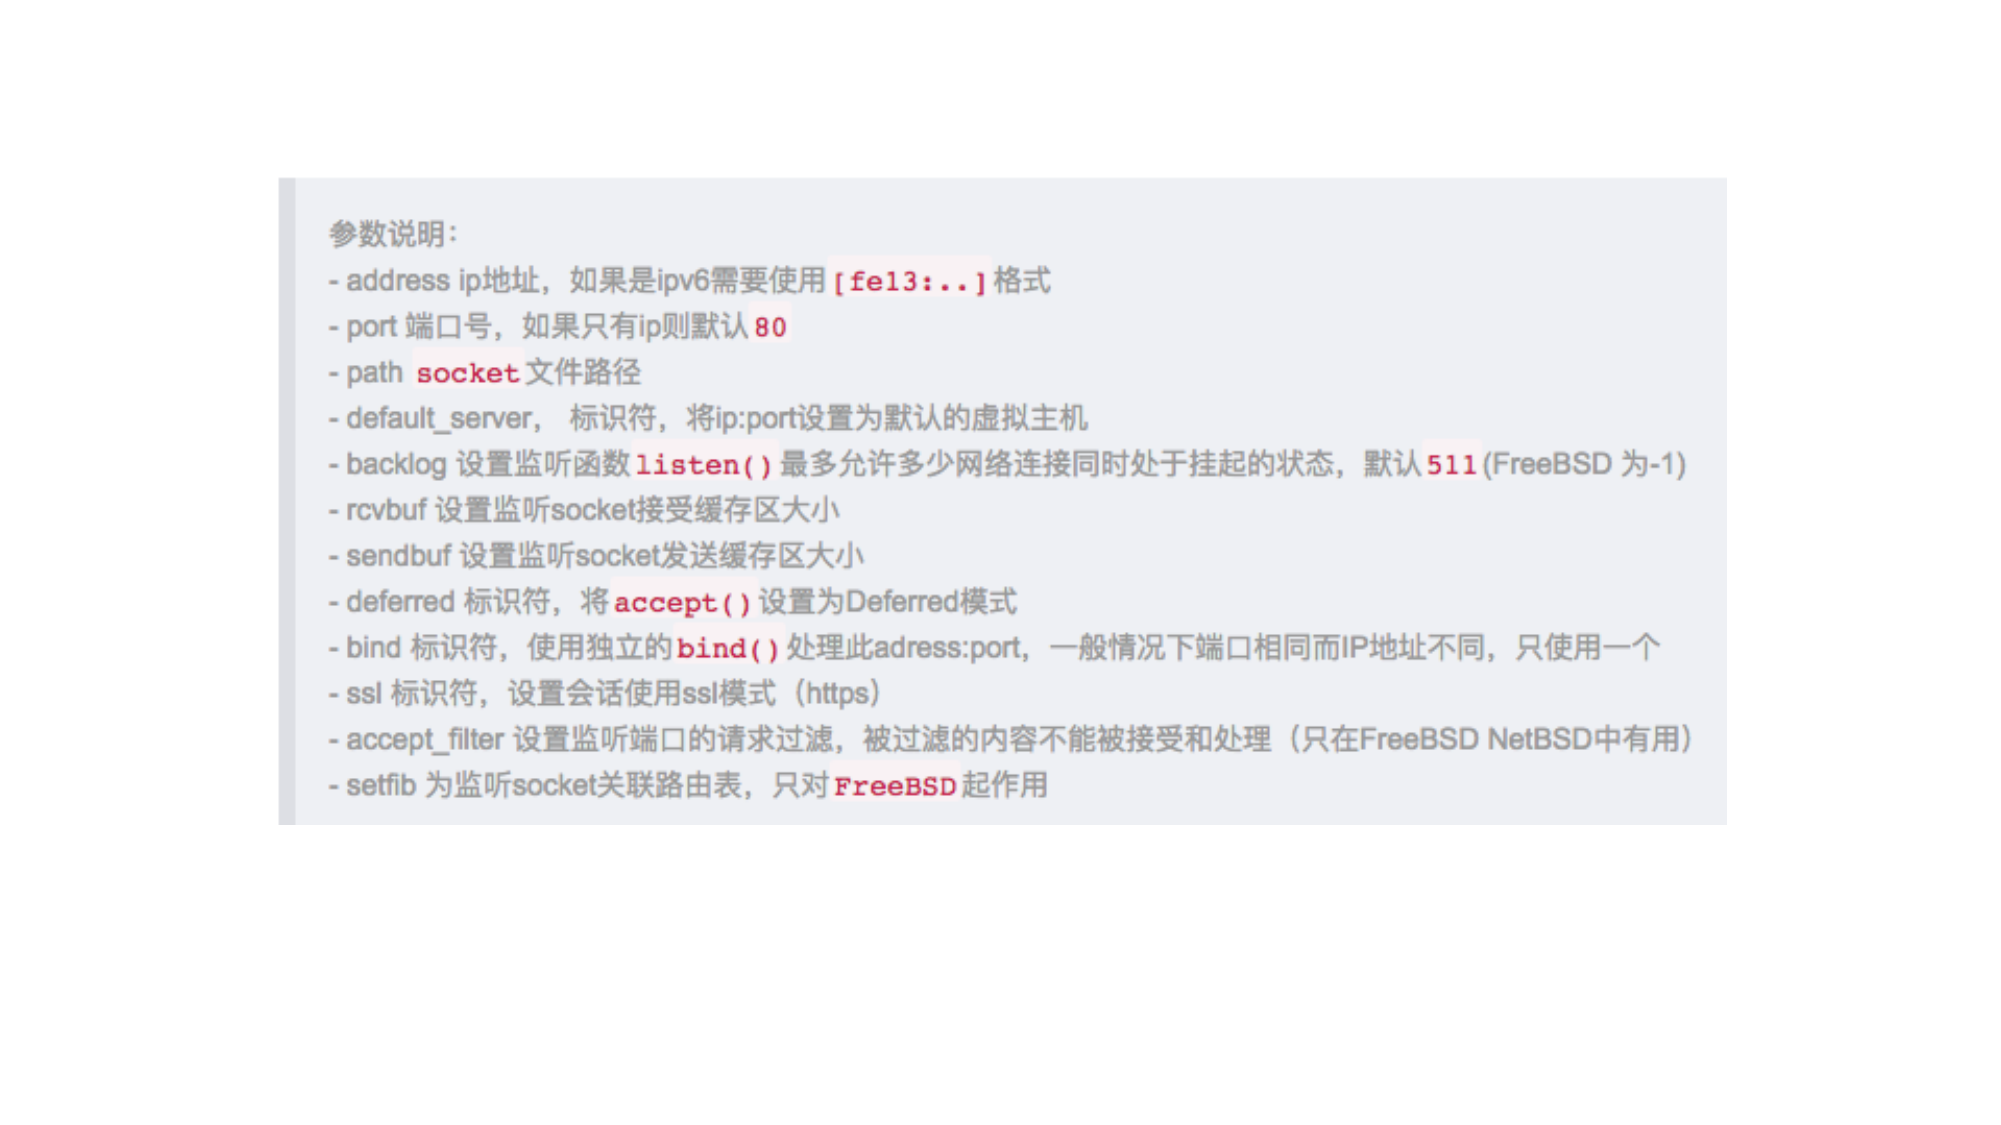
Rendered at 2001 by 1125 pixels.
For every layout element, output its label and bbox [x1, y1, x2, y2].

list [273, 168, 1727, 825]
